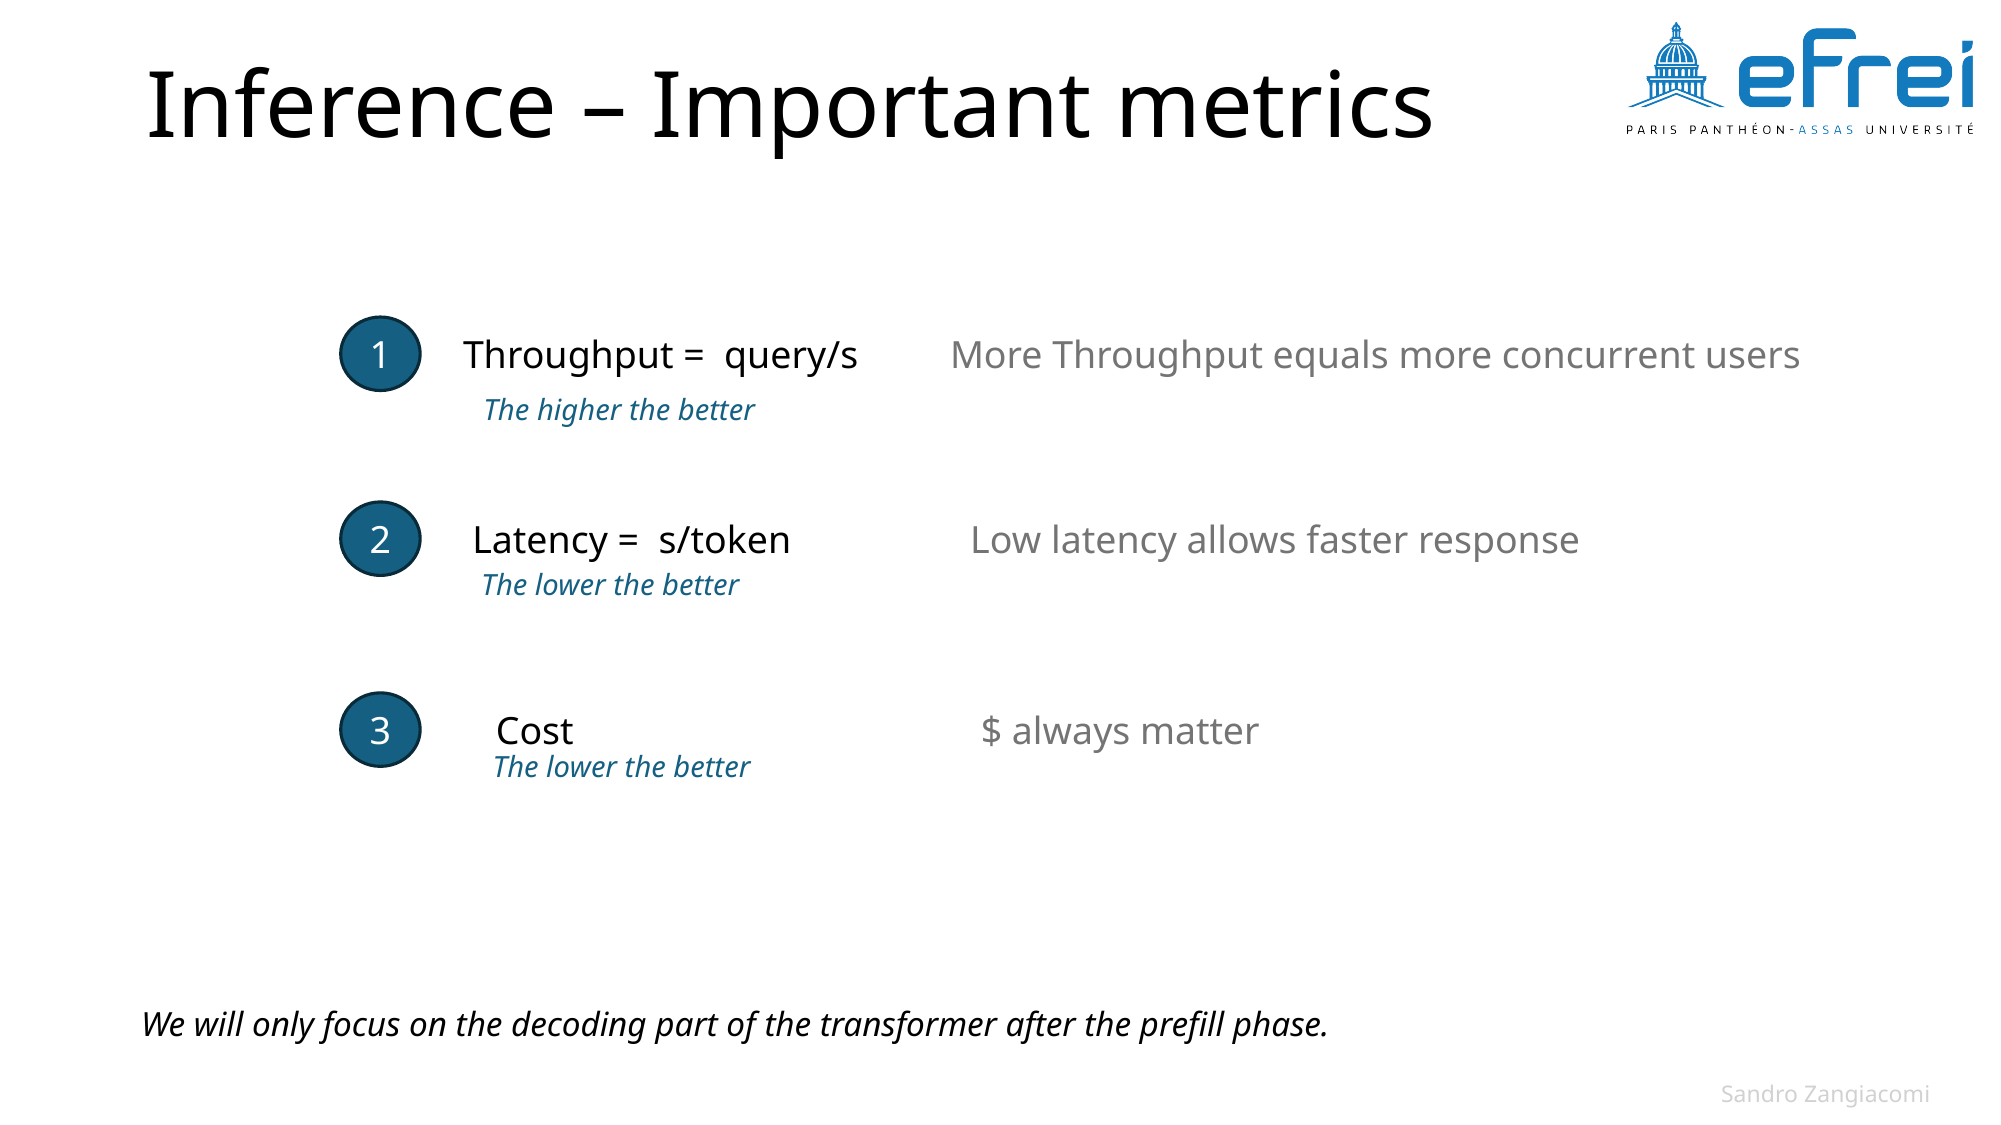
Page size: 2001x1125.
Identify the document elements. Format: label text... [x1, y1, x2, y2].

text_box Low latency allows faster response [955, 508, 1596, 569]
text_box More Throughput equals more concurrent users [935, 323, 1817, 384]
text_box The lower the better [477, 741, 766, 791]
text_box 2 [339, 500, 422, 578]
text_box Throughput = query/s [448, 323, 874, 384]
text_box We will only focus on the decoding part of the transformer after the prefill phase. [126, 996, 1347, 1051]
text_box Latency = s/token [457, 508, 807, 569]
text_box $ always matter [966, 699, 1275, 759]
text_box 1 [339, 315, 422, 393]
text_box Cost [481, 699, 589, 741]
picture [1857, 22, 1973, 134]
text_box 3 [339, 691, 422, 768]
title Inference – Important metrics [131, 0, 1857, 217]
text_box The lower the better [466, 558, 755, 609]
text_box The higher the better [468, 383, 771, 434]
